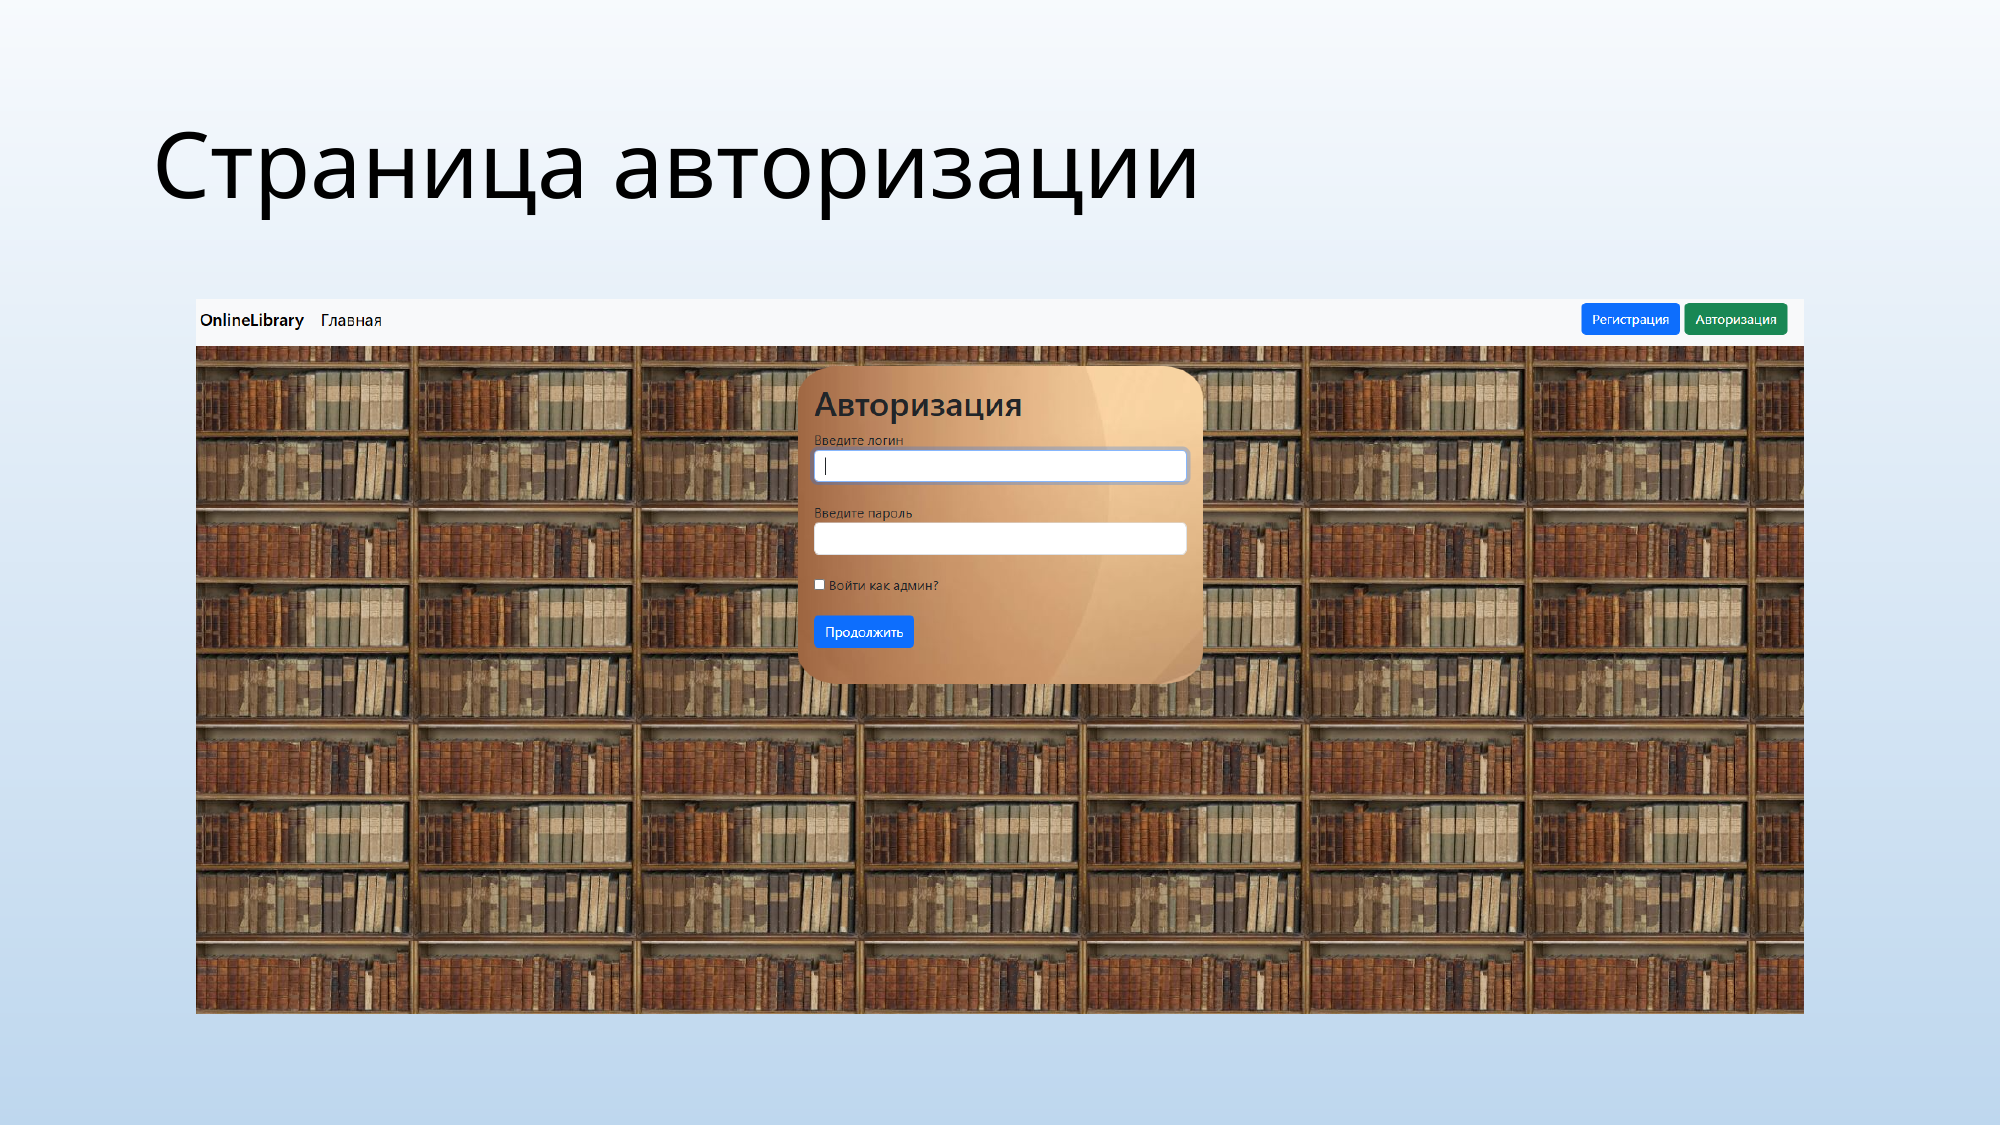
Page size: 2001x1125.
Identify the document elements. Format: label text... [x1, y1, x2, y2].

title Страница авторизации [137, 59, 1863, 278]
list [196, 299, 1804, 1014]
